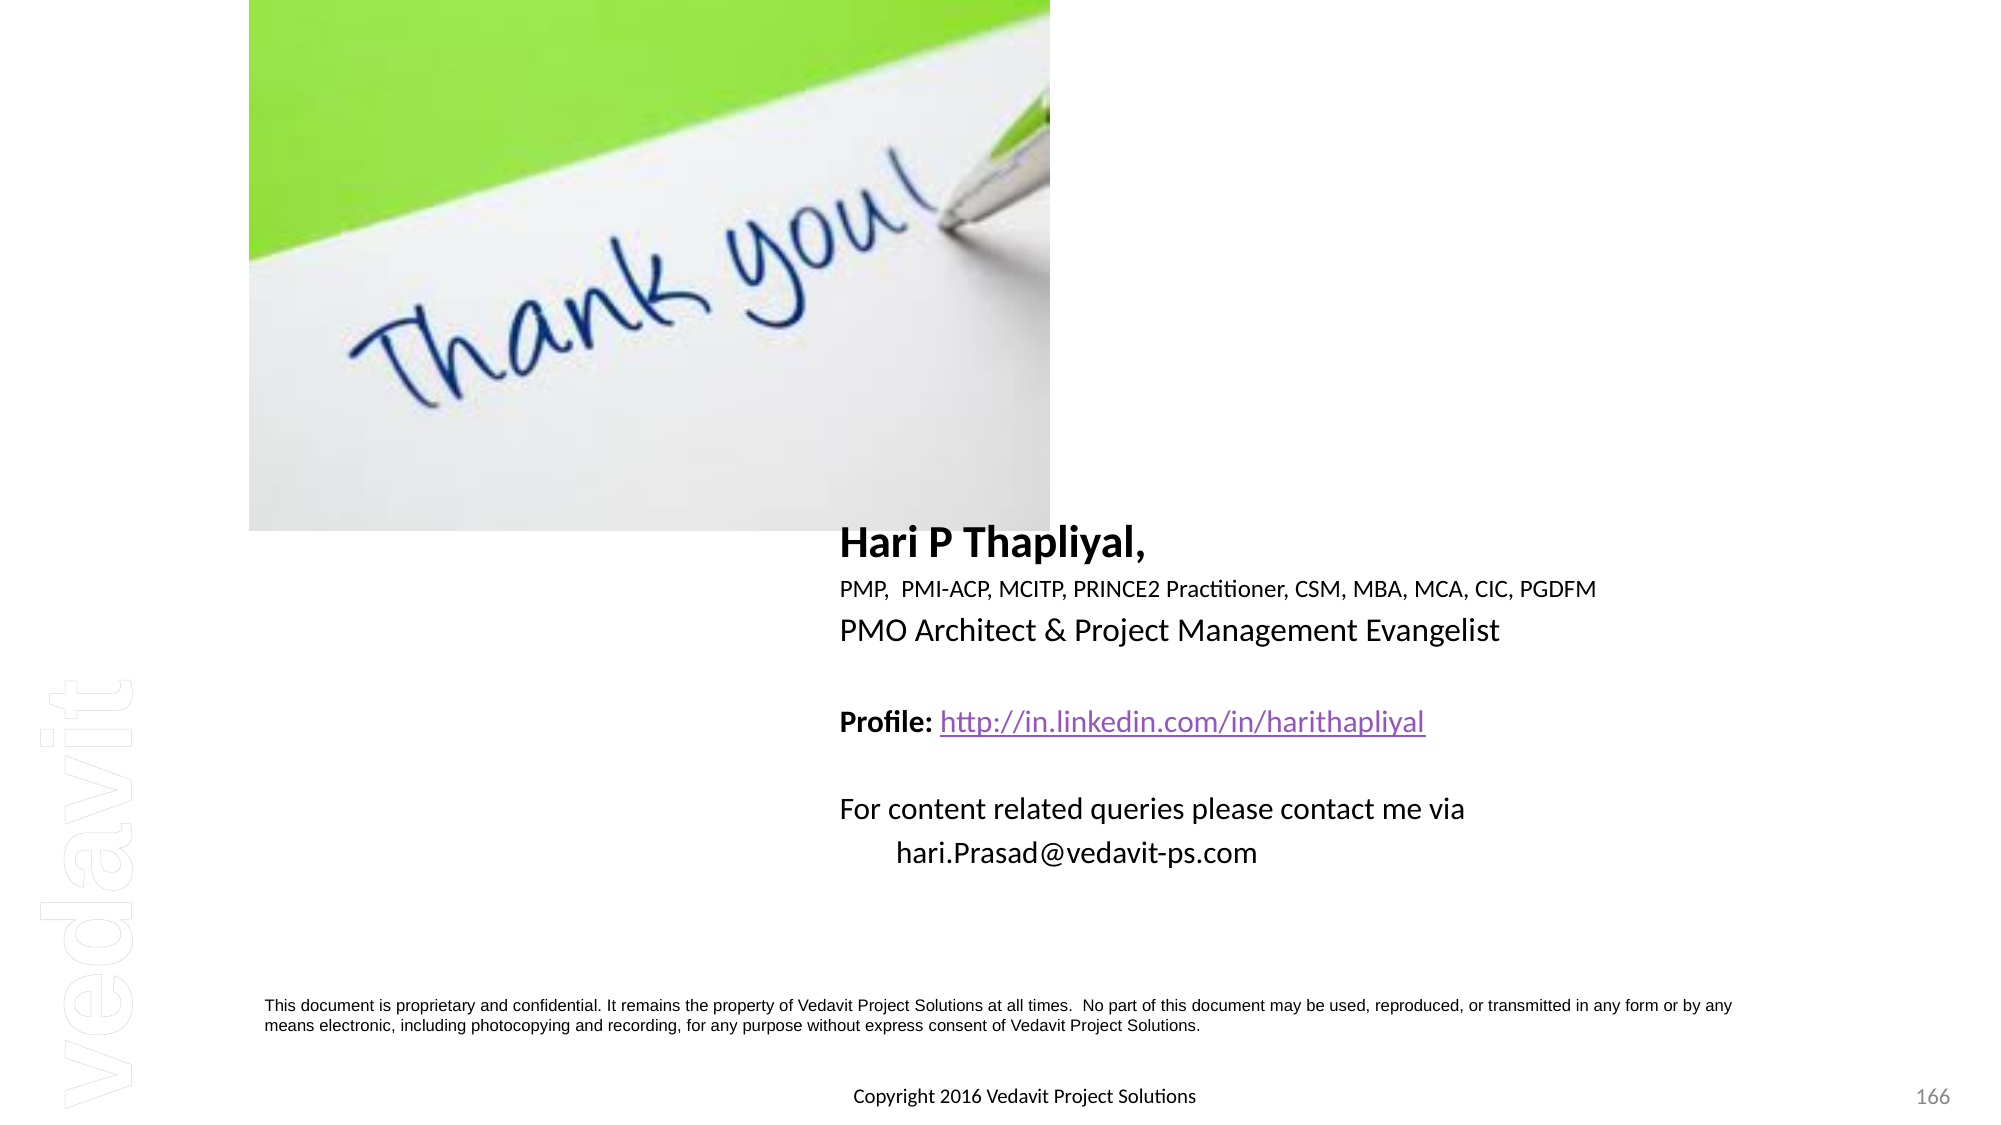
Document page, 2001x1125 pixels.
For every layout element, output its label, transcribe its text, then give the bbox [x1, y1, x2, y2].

slide_number 166 [1866, 1065, 2000, 1125]
text_box Hari P Thapliyal, PMP, PMI-ACP, MCITP, PRINCE2 Practitioner, CSM, MBA, MCA, CIC, PGDFM PMO Architect & Project Management Evangelist Profile: http://in.linkedin.com/in/harithapliyal For content related queries please contact me via hari.Prasad@vedavit-ps.com [825, 312, 1750, 987]
text_box This document is proprietary and confidential. It remains the property of Vedavit Project Solutions at all times. No part of this document may be used, reproduced, or transmitted in any form or by any means electronic, including photocopying and recording, for any purpose without express consent of Vedavit Project Solutions. [249, 987, 1750, 1043]
picture [249, 0, 1051, 531]
